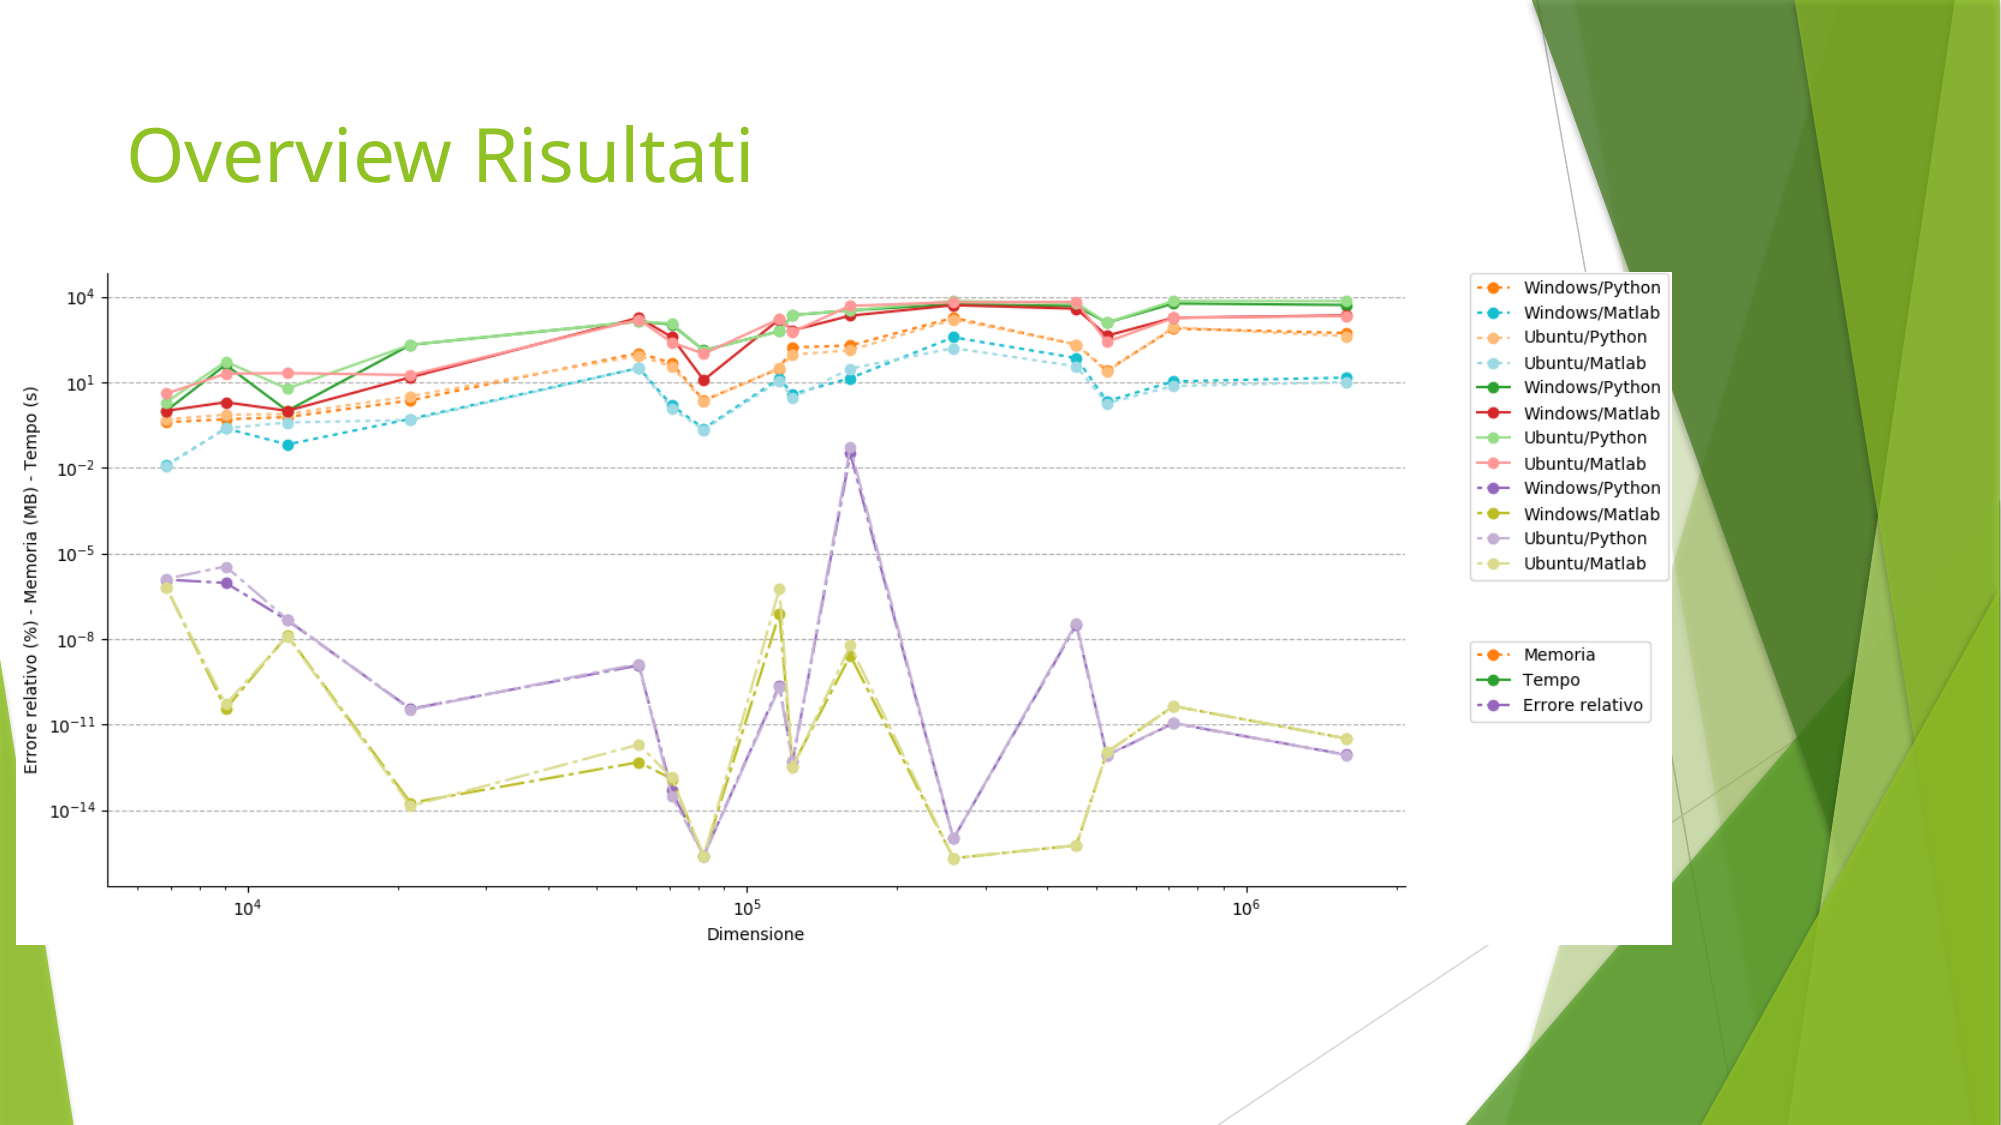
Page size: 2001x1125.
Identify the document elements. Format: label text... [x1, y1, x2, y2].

title Overview Risultati [111, 99, 1522, 271]
picture [16, 271, 1672, 946]
